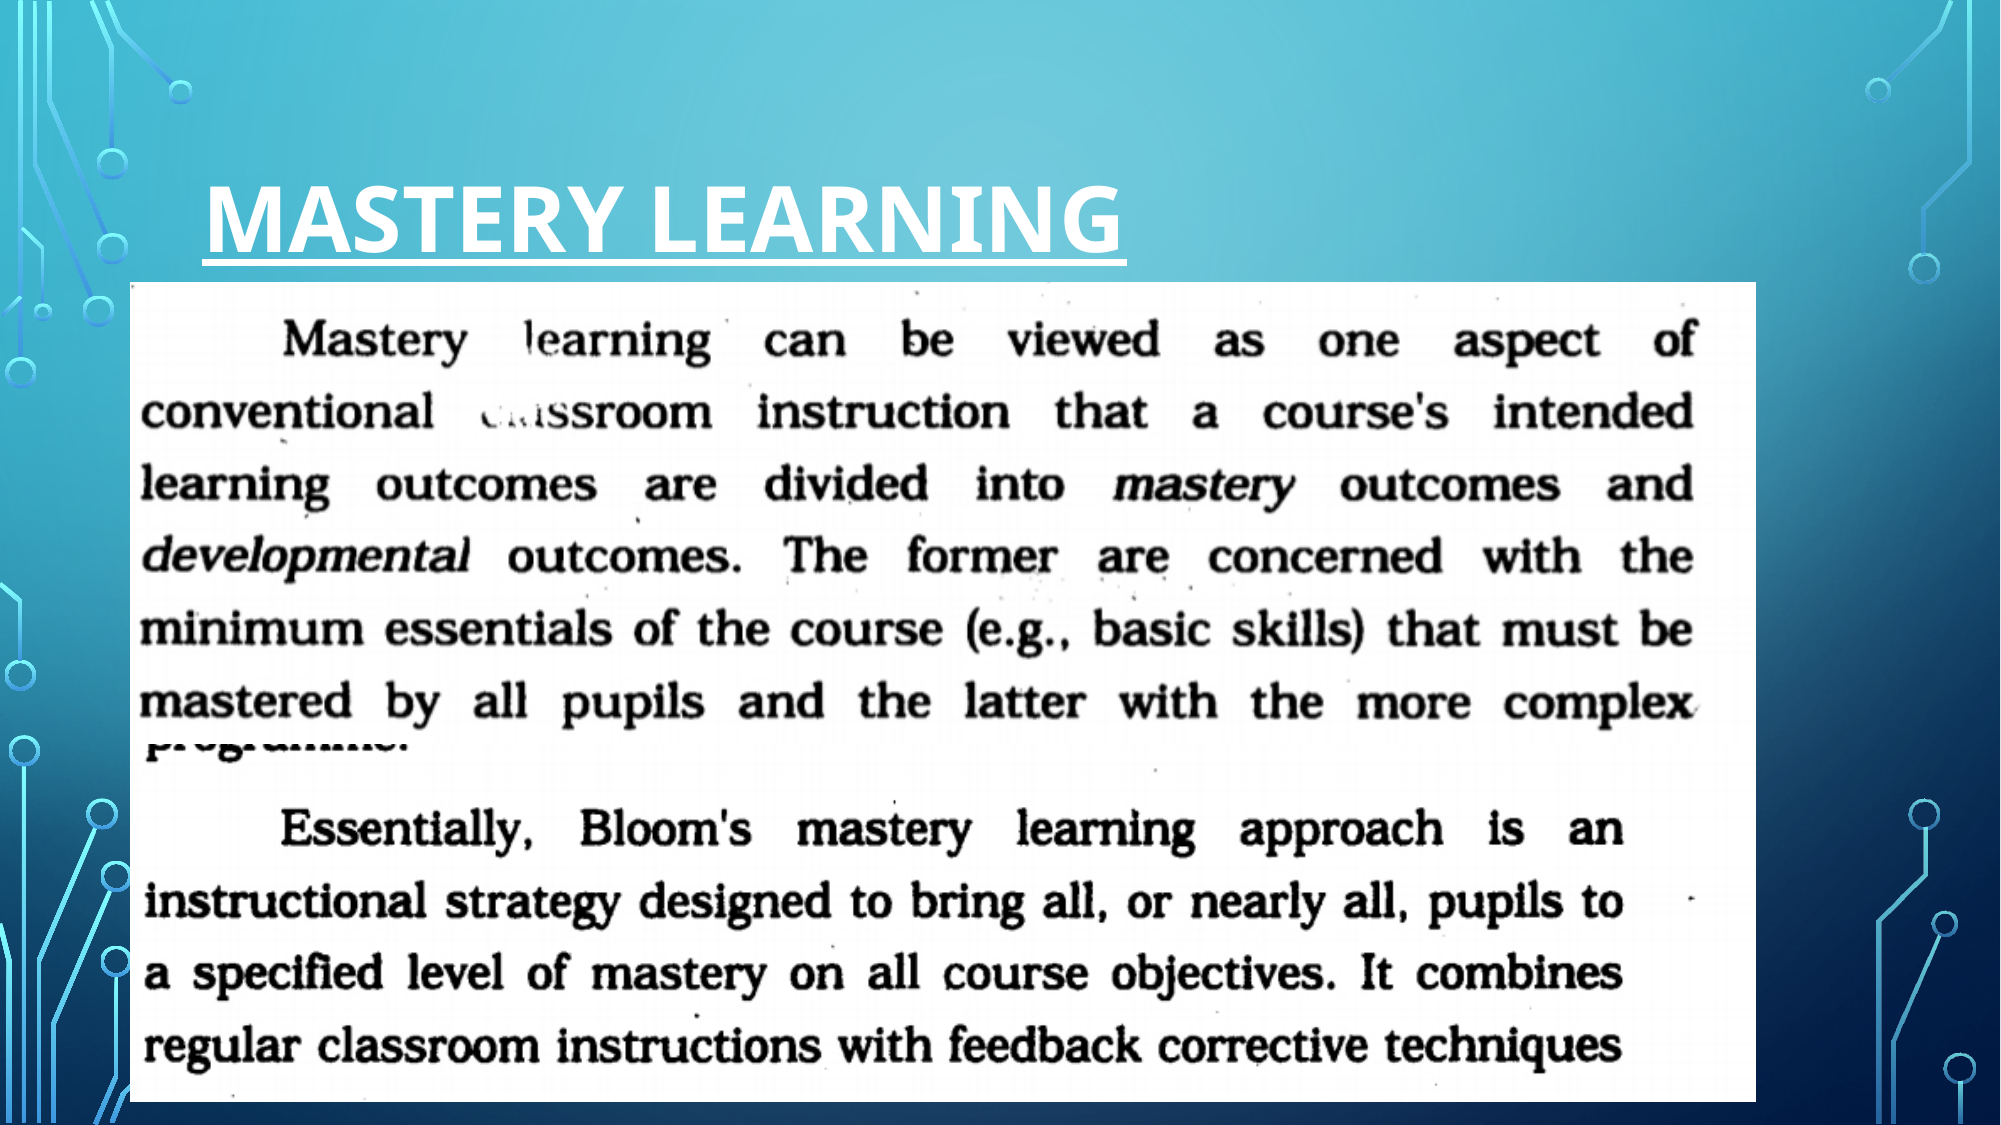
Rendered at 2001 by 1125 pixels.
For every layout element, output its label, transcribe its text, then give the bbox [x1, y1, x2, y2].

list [130, 282, 1756, 744]
picture [130, 744, 1756, 1103]
title MASTERY LEARNING [187, 101, 1813, 344]
